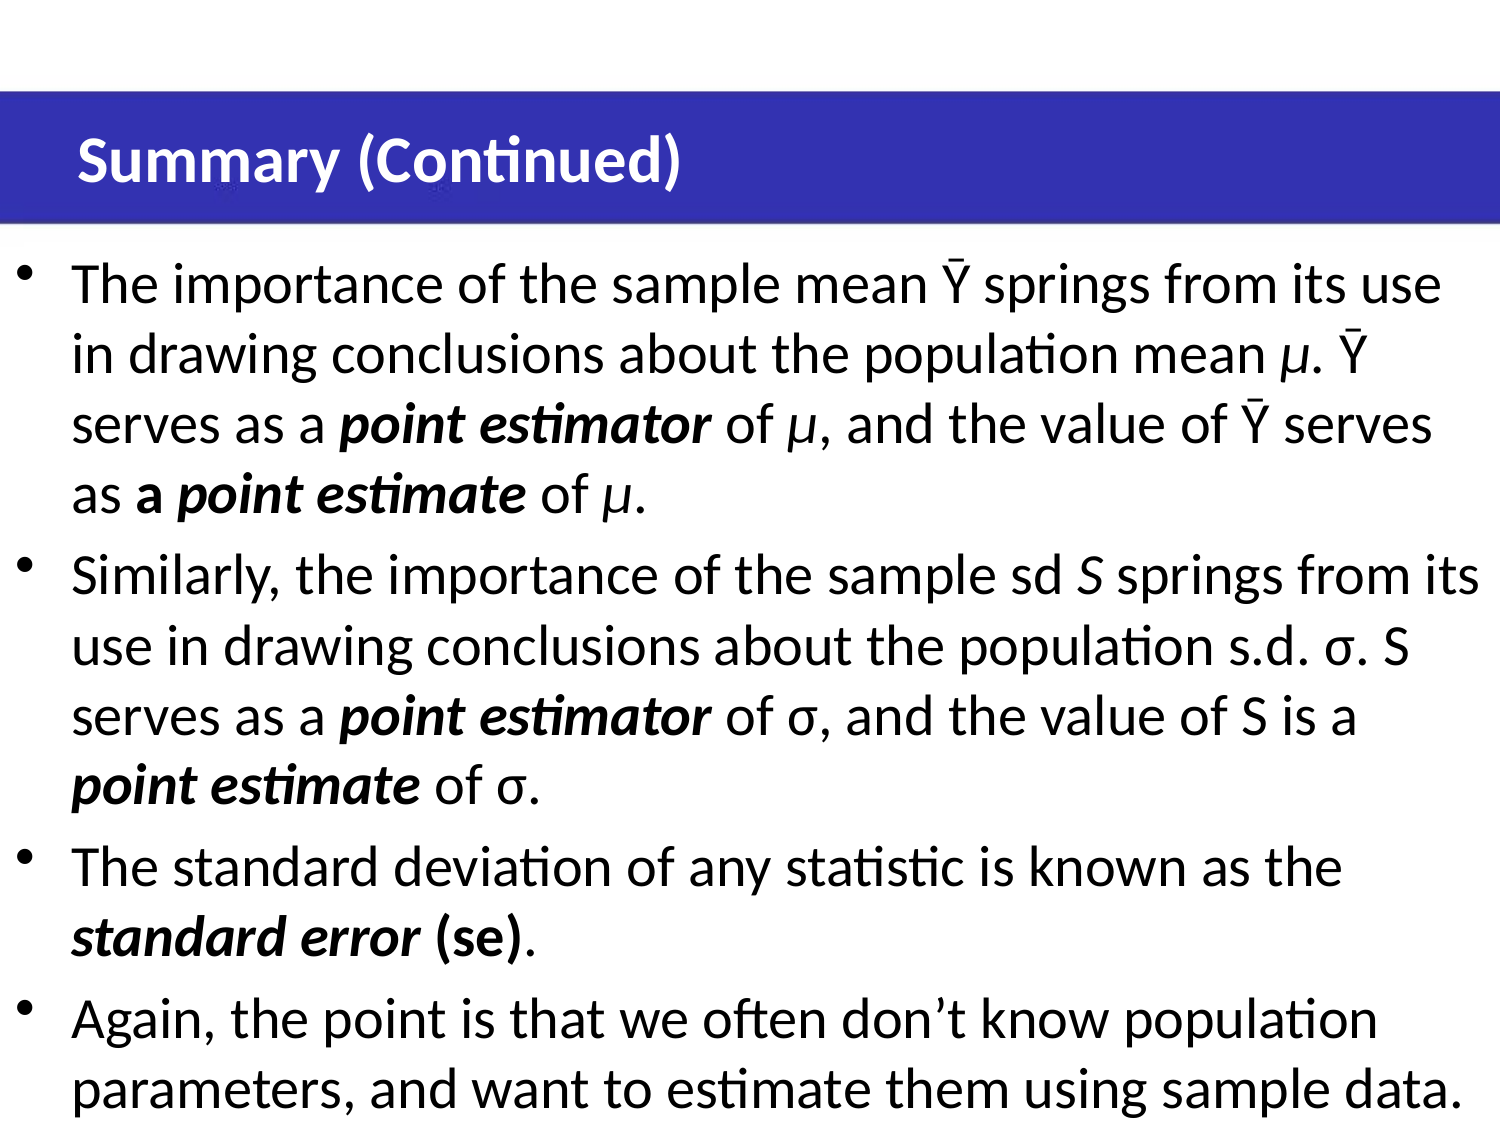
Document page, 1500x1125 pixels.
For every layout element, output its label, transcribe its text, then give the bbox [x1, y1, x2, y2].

picture [0, 0, 1500, 237]
text_box Summary (Continued) [62, 87, 1338, 225]
list The importance of the sample mean Ȳ springs from its use in drawing conclusions about the population mean µ. Ȳ serves as a point estimator of µ, and the value of Ȳ serves as a point estimate of µ. Similarly, the importance of the sample sd S springs from its use in drawing conclusions about the population s.d. σ. S serves as a point estimator of σ, and the value of S is a point estimate of σ. The standard deviation of any statistic is known as the standard error (se). Again, the point is that we often don’t know population parameters, and want to estimate them using sample data. [0, 237, 1500, 1125]
